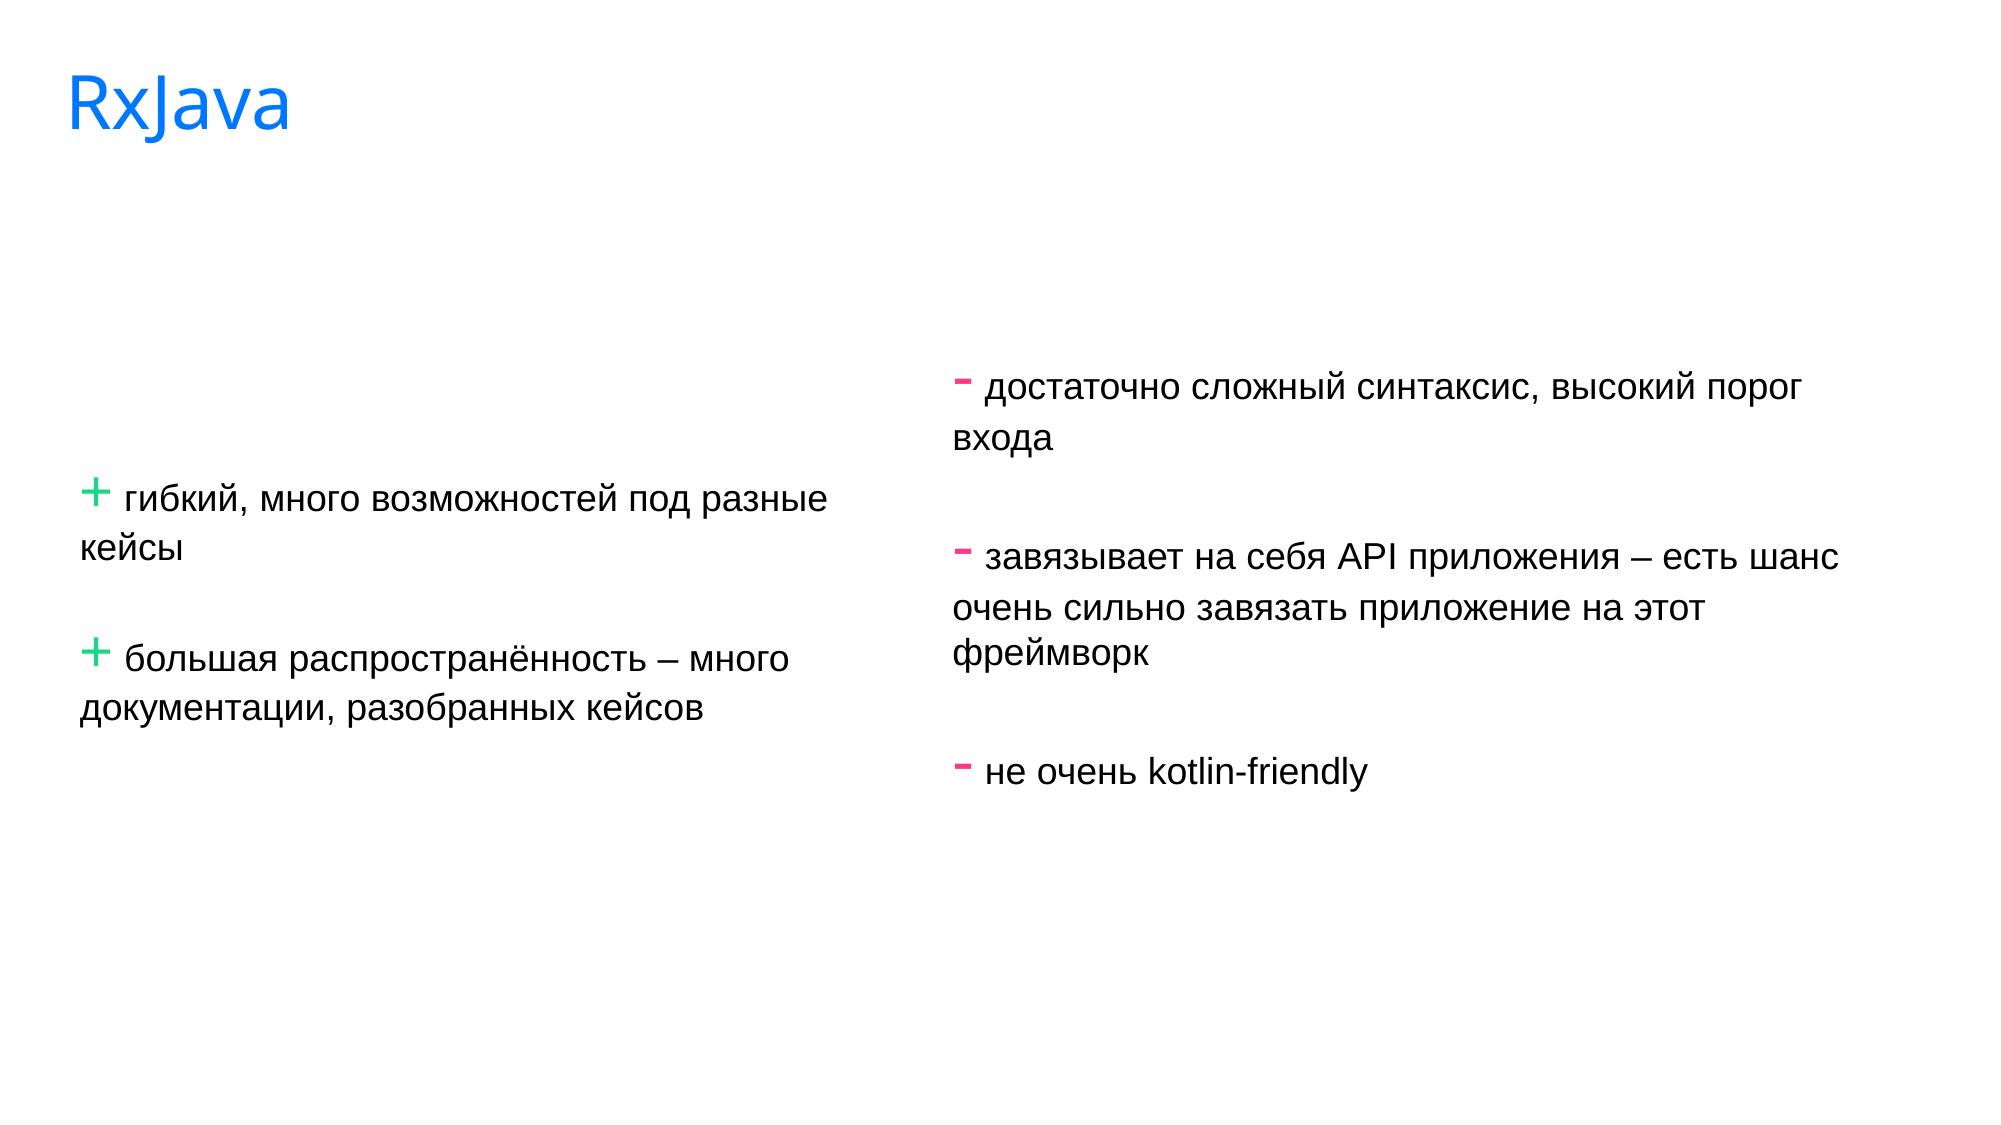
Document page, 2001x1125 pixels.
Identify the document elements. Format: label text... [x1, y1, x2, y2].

text_box - достаточно сложный синтаксис, высокий порог входа - завязывает на себя API приложения – есть шанс очень сильно завязать приложение на этот фреймворк - не очень kotlin-friendly [937, 325, 1925, 851]
title RxJava [65, 64, 938, 165]
text_box + гибкий, много возможностей под разные кейсы + большая распространённость – много документации, разобранных кейсов [64, 446, 937, 736]
